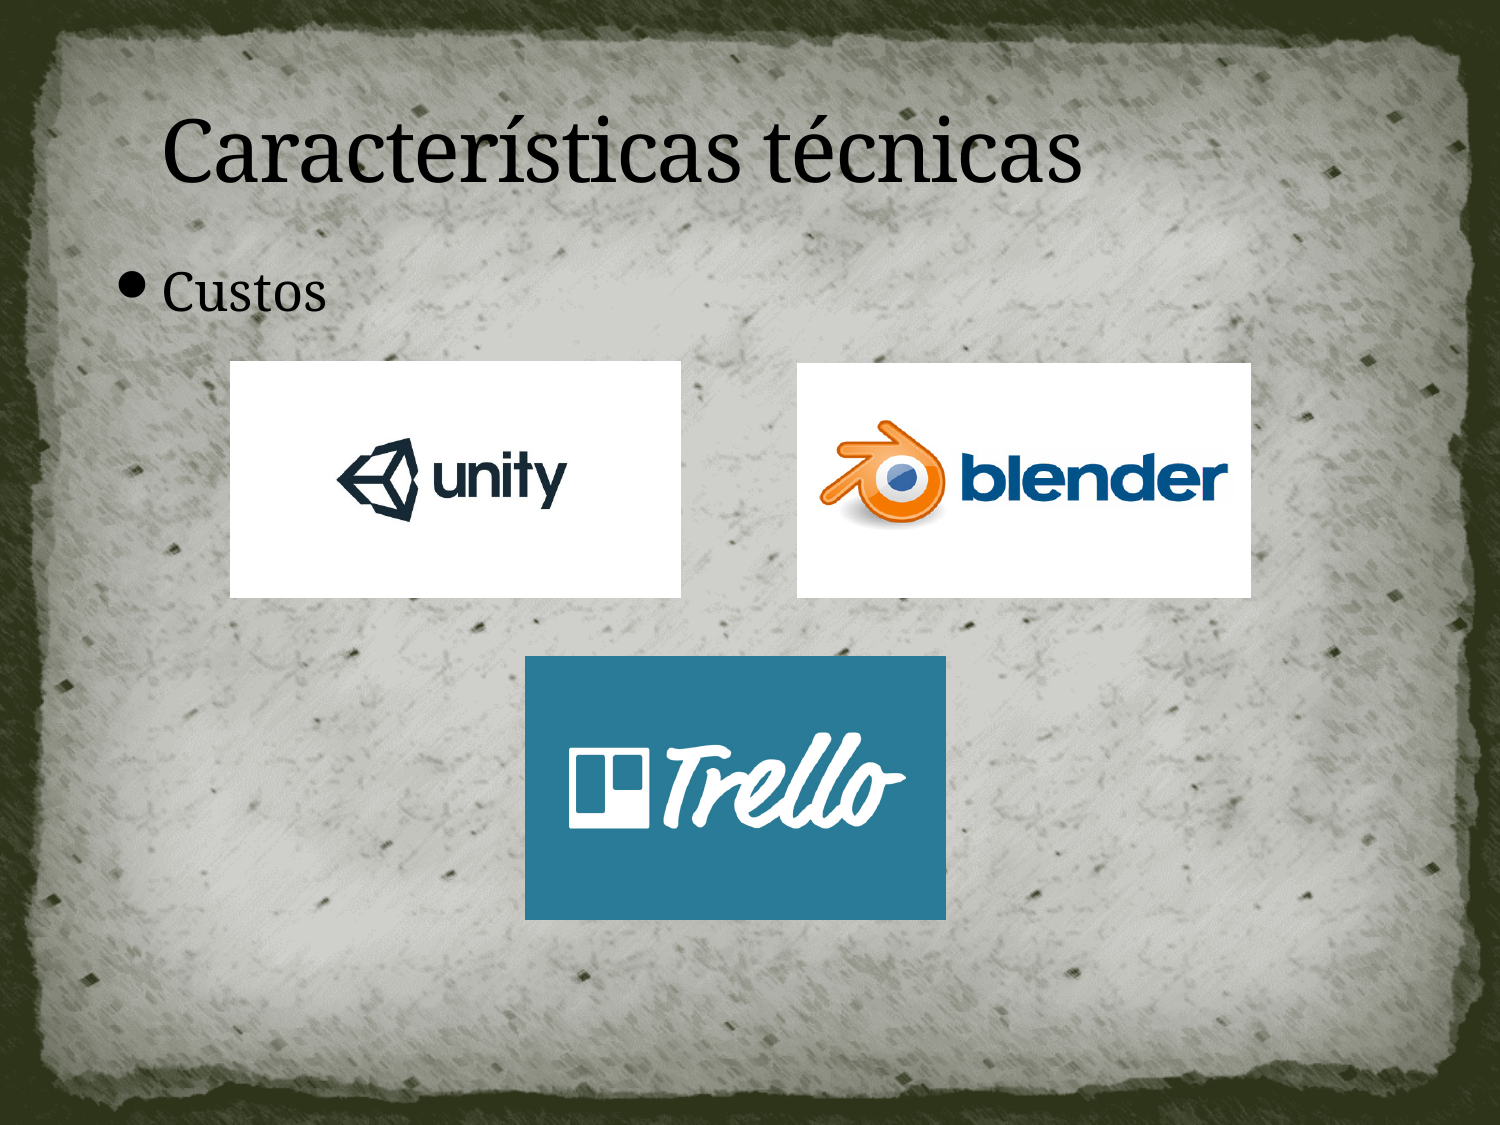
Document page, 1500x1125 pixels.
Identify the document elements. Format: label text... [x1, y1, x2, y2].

title Características técnicas [145, 7, 1496, 208]
list Custos [100, 249, 1425, 1000]
picture [525, 656, 946, 920]
picture [797, 363, 1251, 598]
picture [230, 361, 681, 598]
